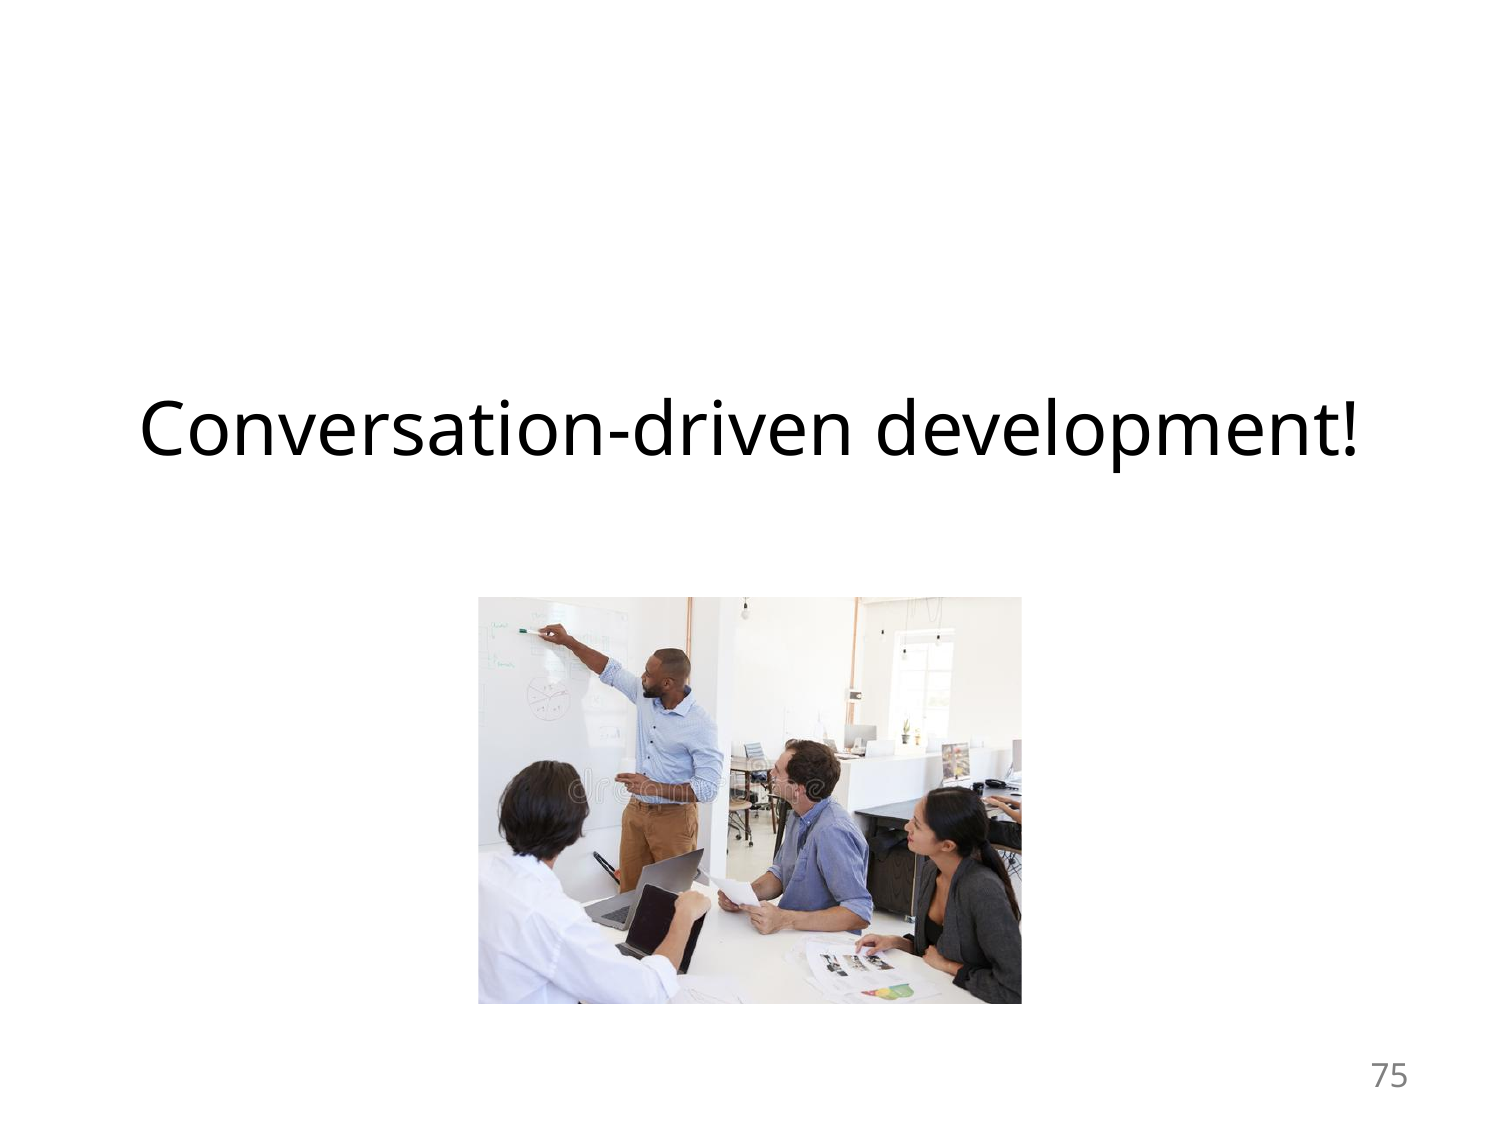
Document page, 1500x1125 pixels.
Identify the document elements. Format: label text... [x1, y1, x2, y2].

title Conversation-driven development! [112, 349, 1388, 591]
picture [478, 597, 1022, 1004]
